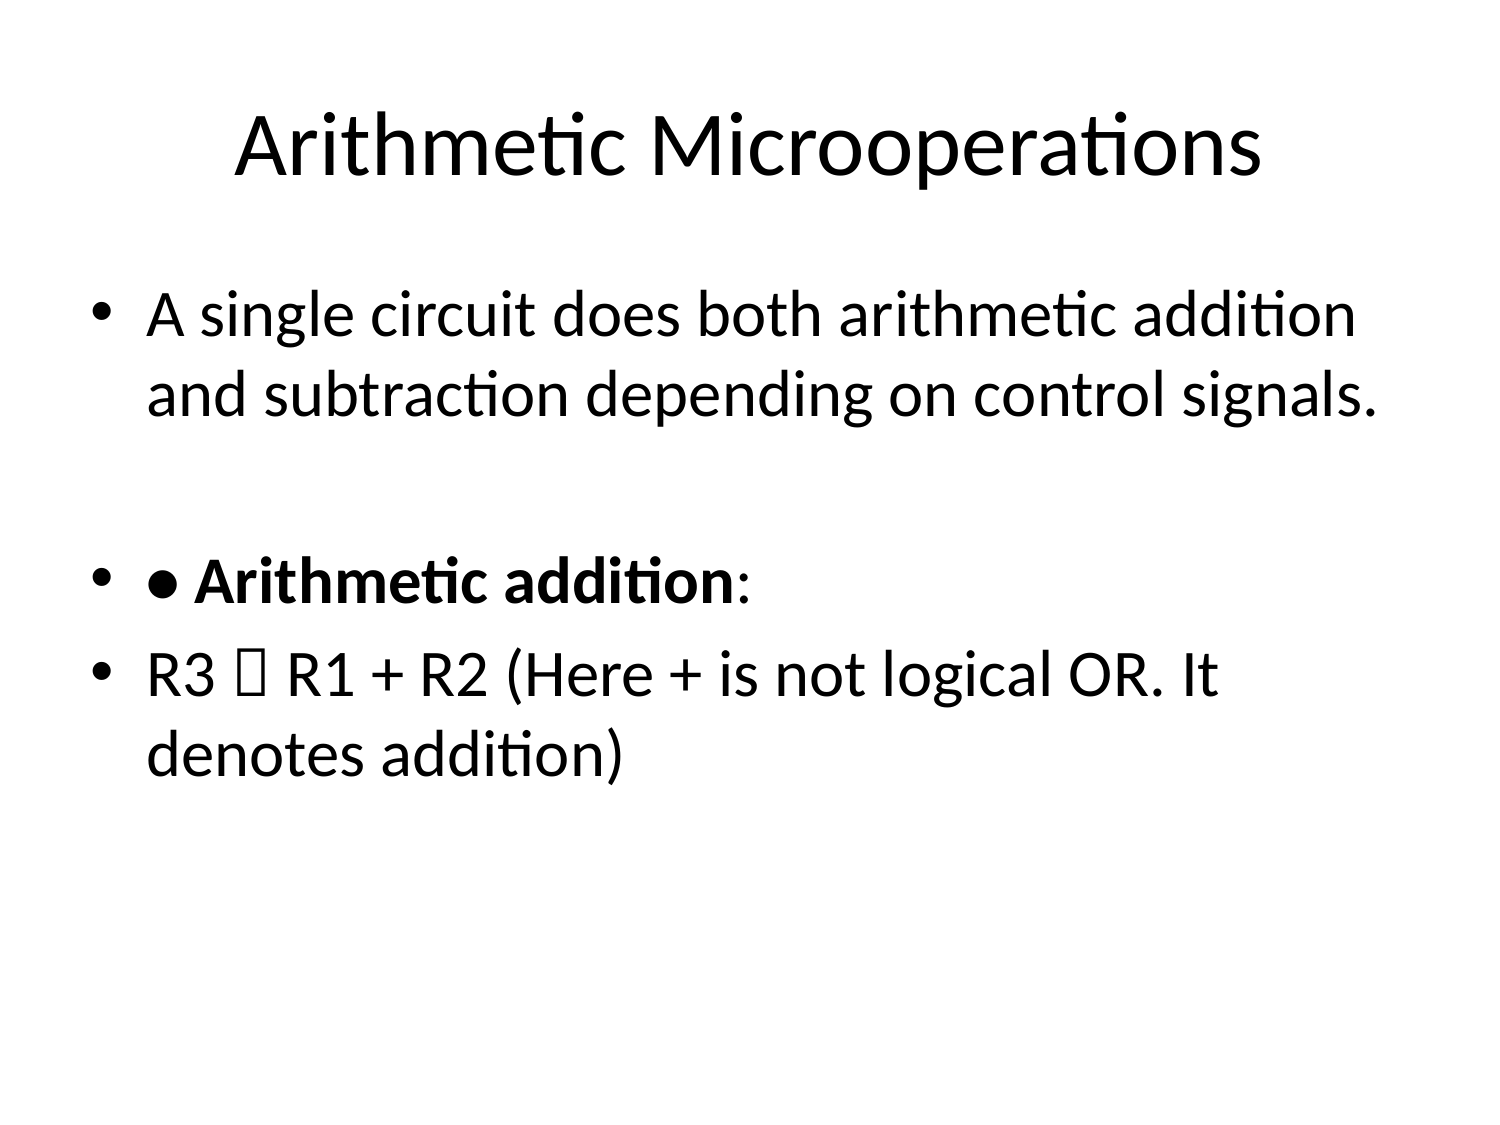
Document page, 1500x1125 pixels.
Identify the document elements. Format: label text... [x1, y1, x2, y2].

list A single circuit does both arithmetic addition and subtraction depending on control signals. • Arithmetic addition: R3  R1 + R2 (Here + is not logical OR. It denotes addition) [74, 262, 1426, 1006]
title Arithmetic Microoperations [74, 44, 1426, 233]
